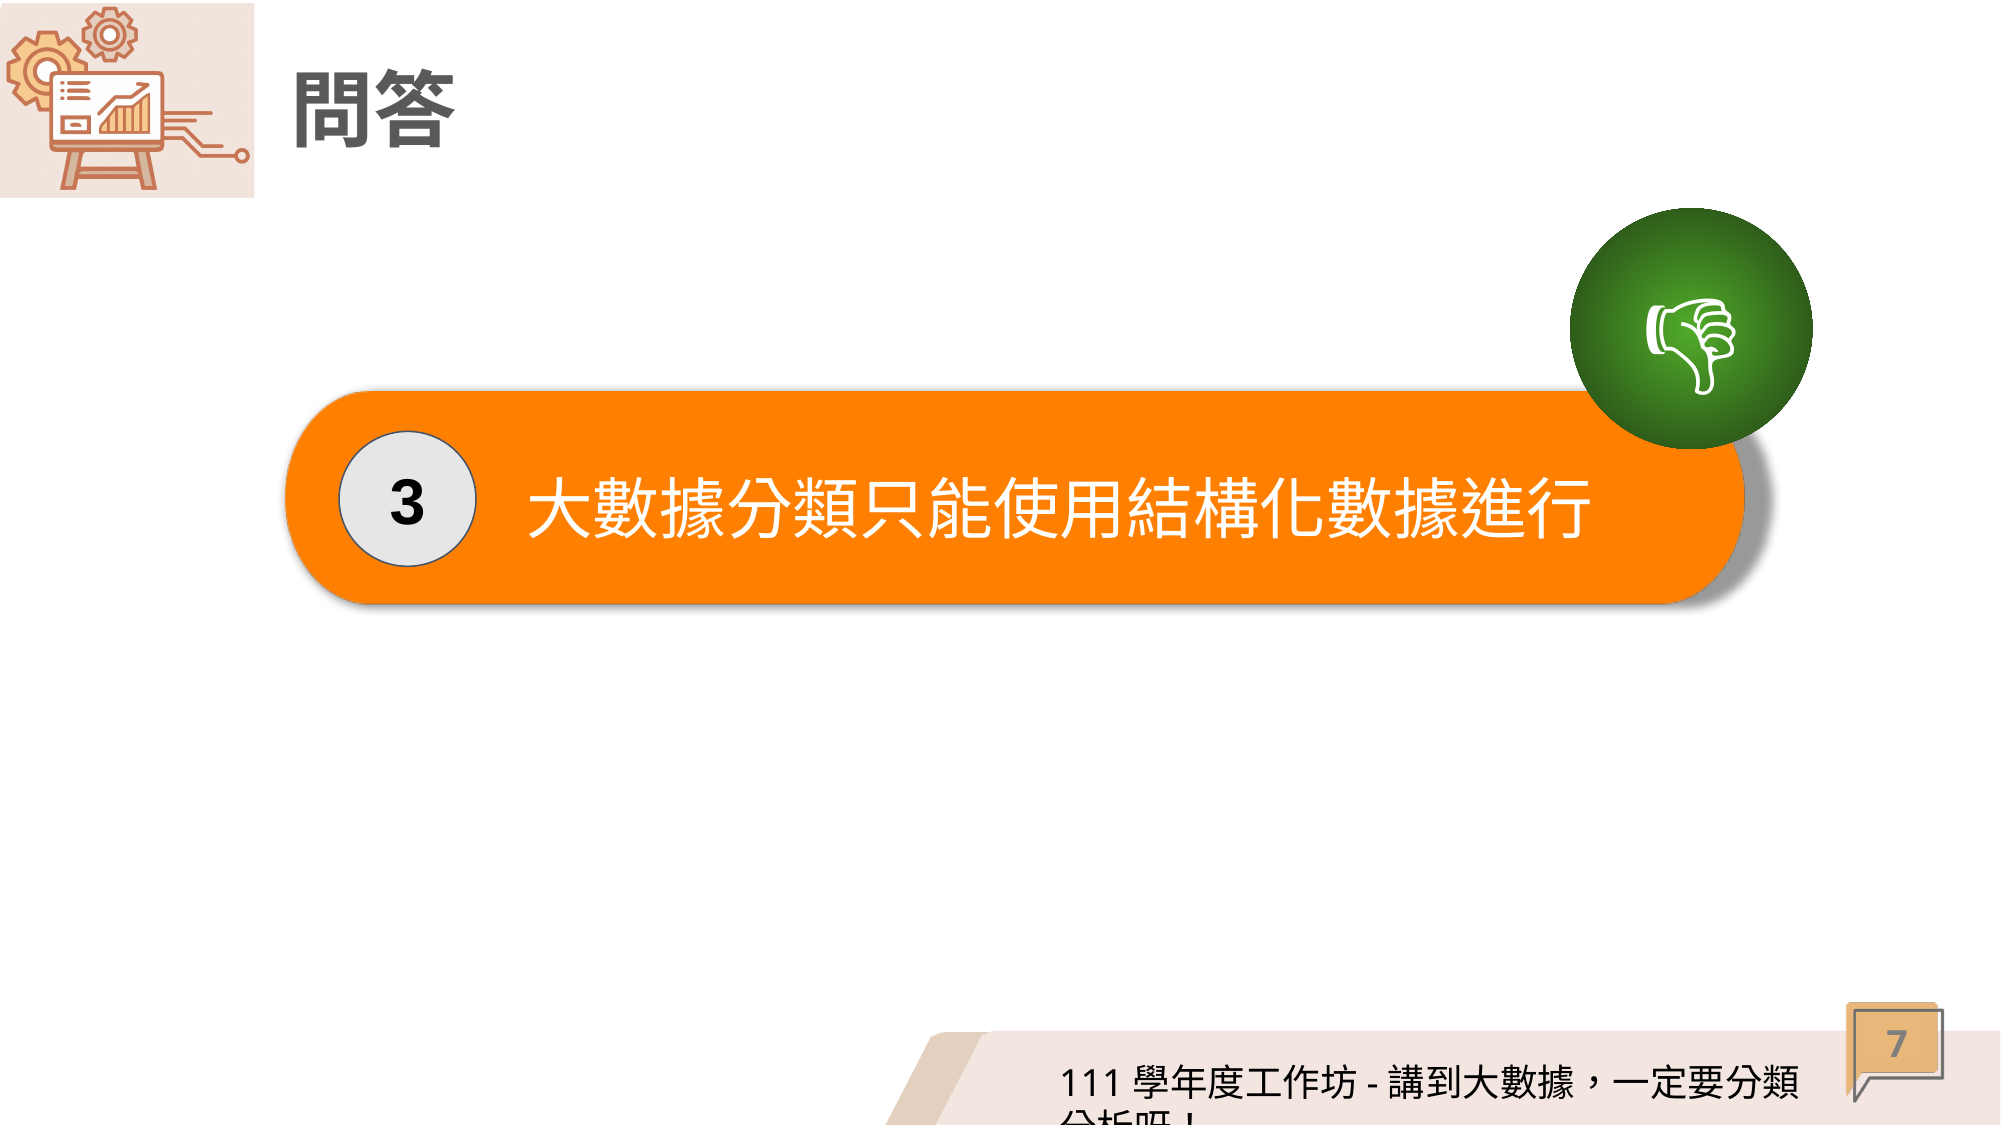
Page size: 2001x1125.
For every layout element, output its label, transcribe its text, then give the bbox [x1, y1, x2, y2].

picture [285, 391, 1746, 607]
picture [0, 3, 255, 198]
picture [1791, 976, 1972, 1125]
text_box 👎 [1570, 208, 1813, 435]
title 問答 [275, 4, 1863, 223]
